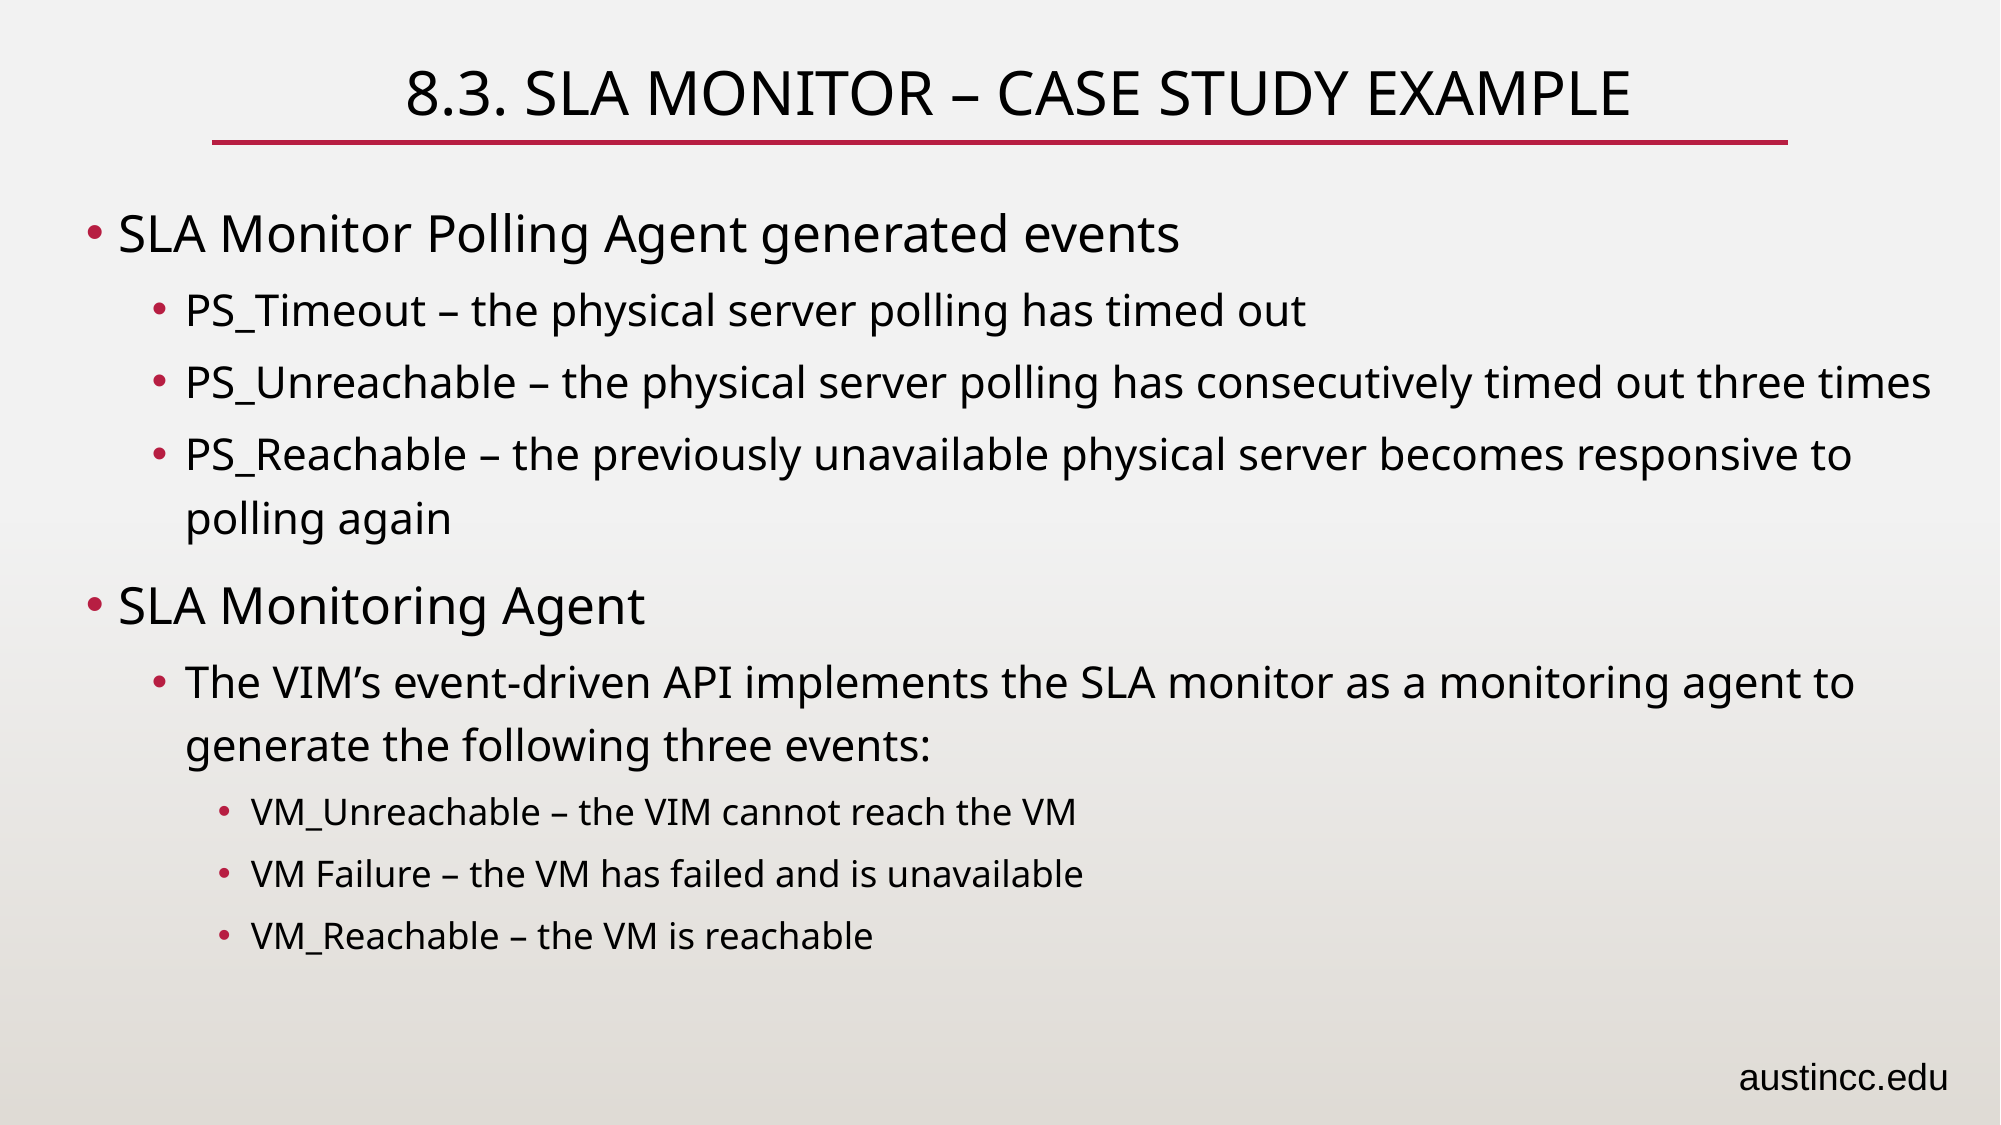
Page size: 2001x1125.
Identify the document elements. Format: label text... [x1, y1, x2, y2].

list SLA Monitor Polling Agent generated events PS_Timeout – the physical server polling has timed out PS_Unreachable – the physical server polling has consecutively timed out three times PS_Reachable – the previously unavailable physical server becomes responsive to polling again SLA Monitoring Agent The VIM’s event-driven API implements the SLA monitor as a monitoring agent to generate the following three events: VM_Unreachable – the VIM cannot reach the VM VM Failure – the VM has failed and is unavailable VM_Reachable – the VM is reachable [70, 181, 1966, 1016]
title 8.3. SLA Monitor – Case Study Example [232, 54, 1808, 137]
